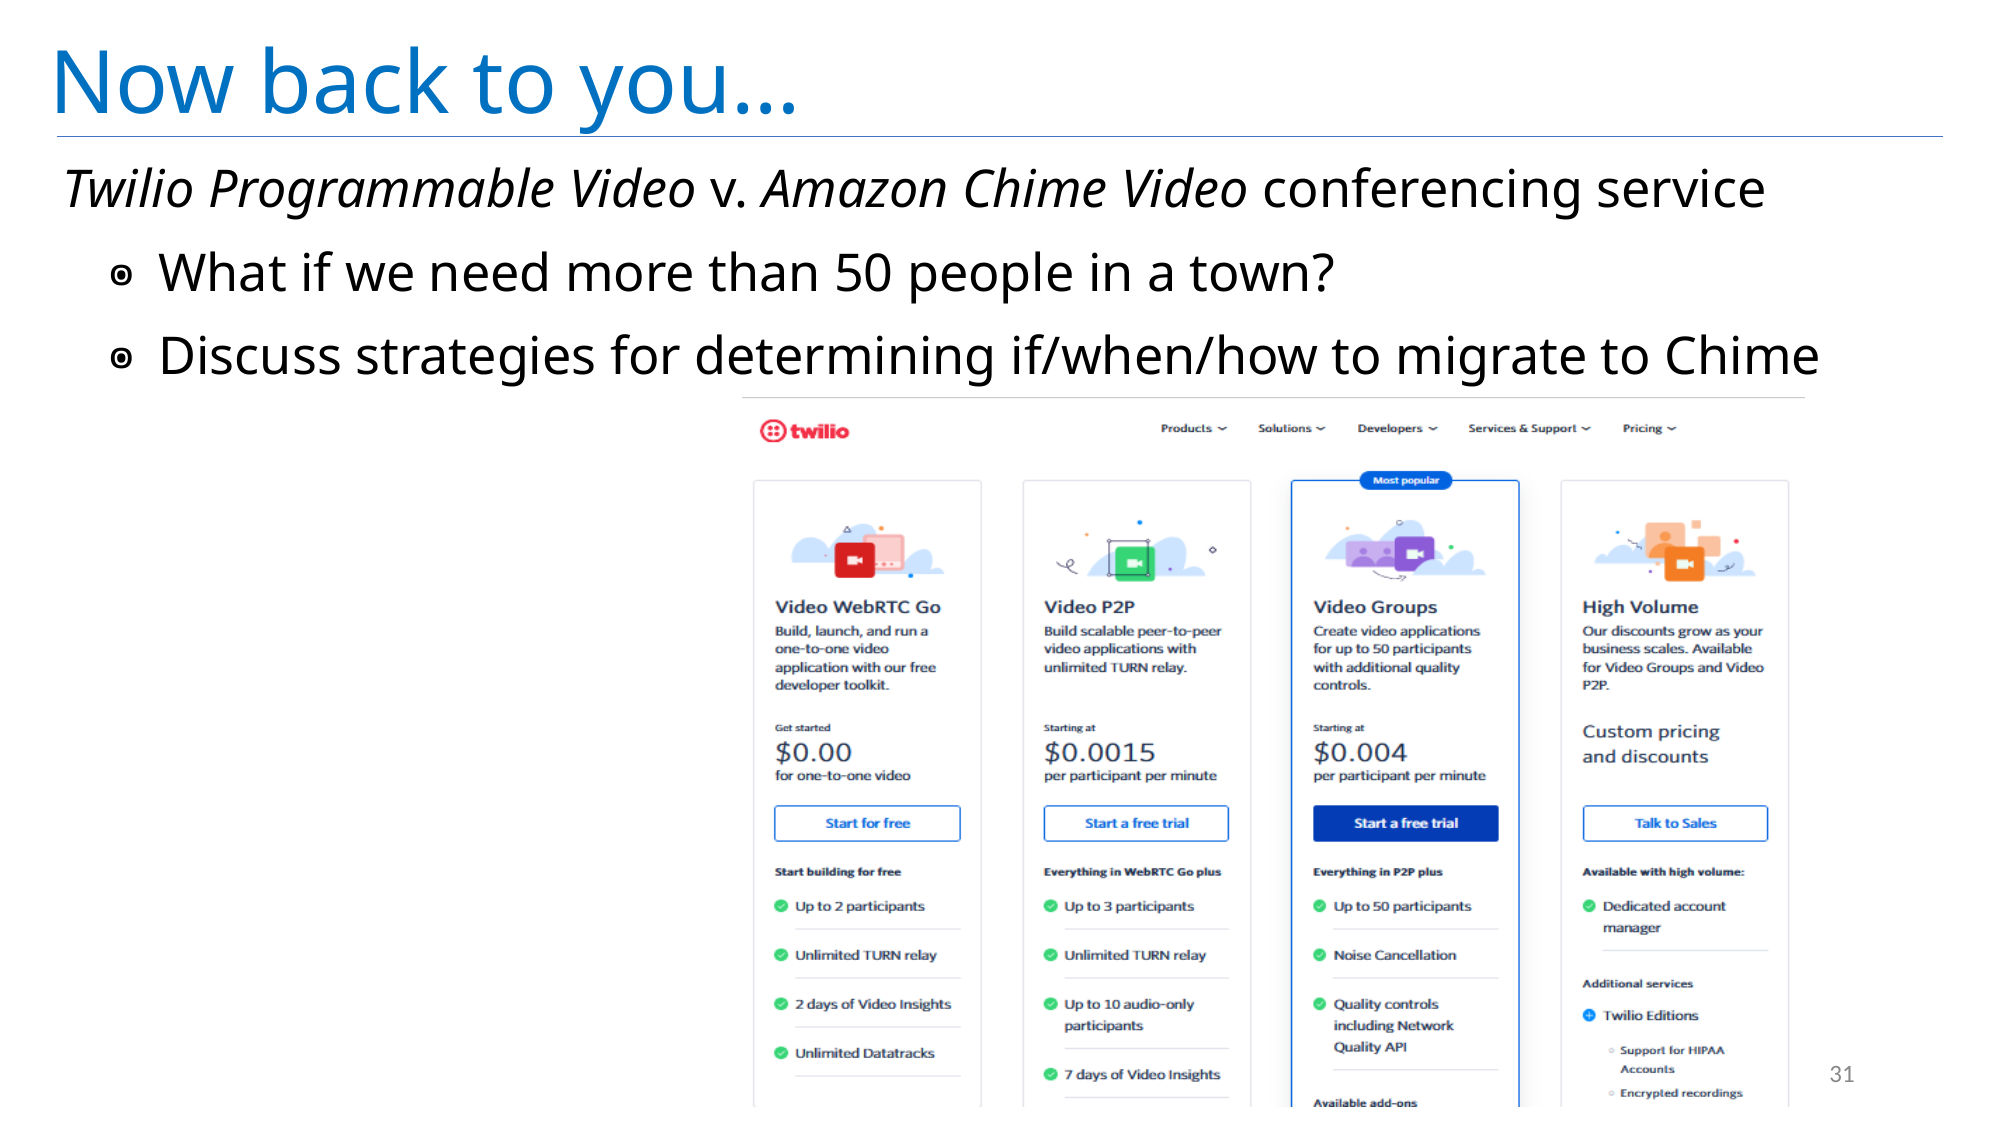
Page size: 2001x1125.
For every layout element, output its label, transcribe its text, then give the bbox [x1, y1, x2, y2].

title Now back to you… [41, 0, 2000, 141]
picture [741, 397, 1805, 1107]
slide_number 31 [1819, 1051, 1863, 1094]
list Twilio Programmable Video v. Amazon Chime Video conferencing service What if we need more than 50 people in a town? Discuss strategies for determining if/when/how to migrate to Chime [54, 154, 1975, 1061]
